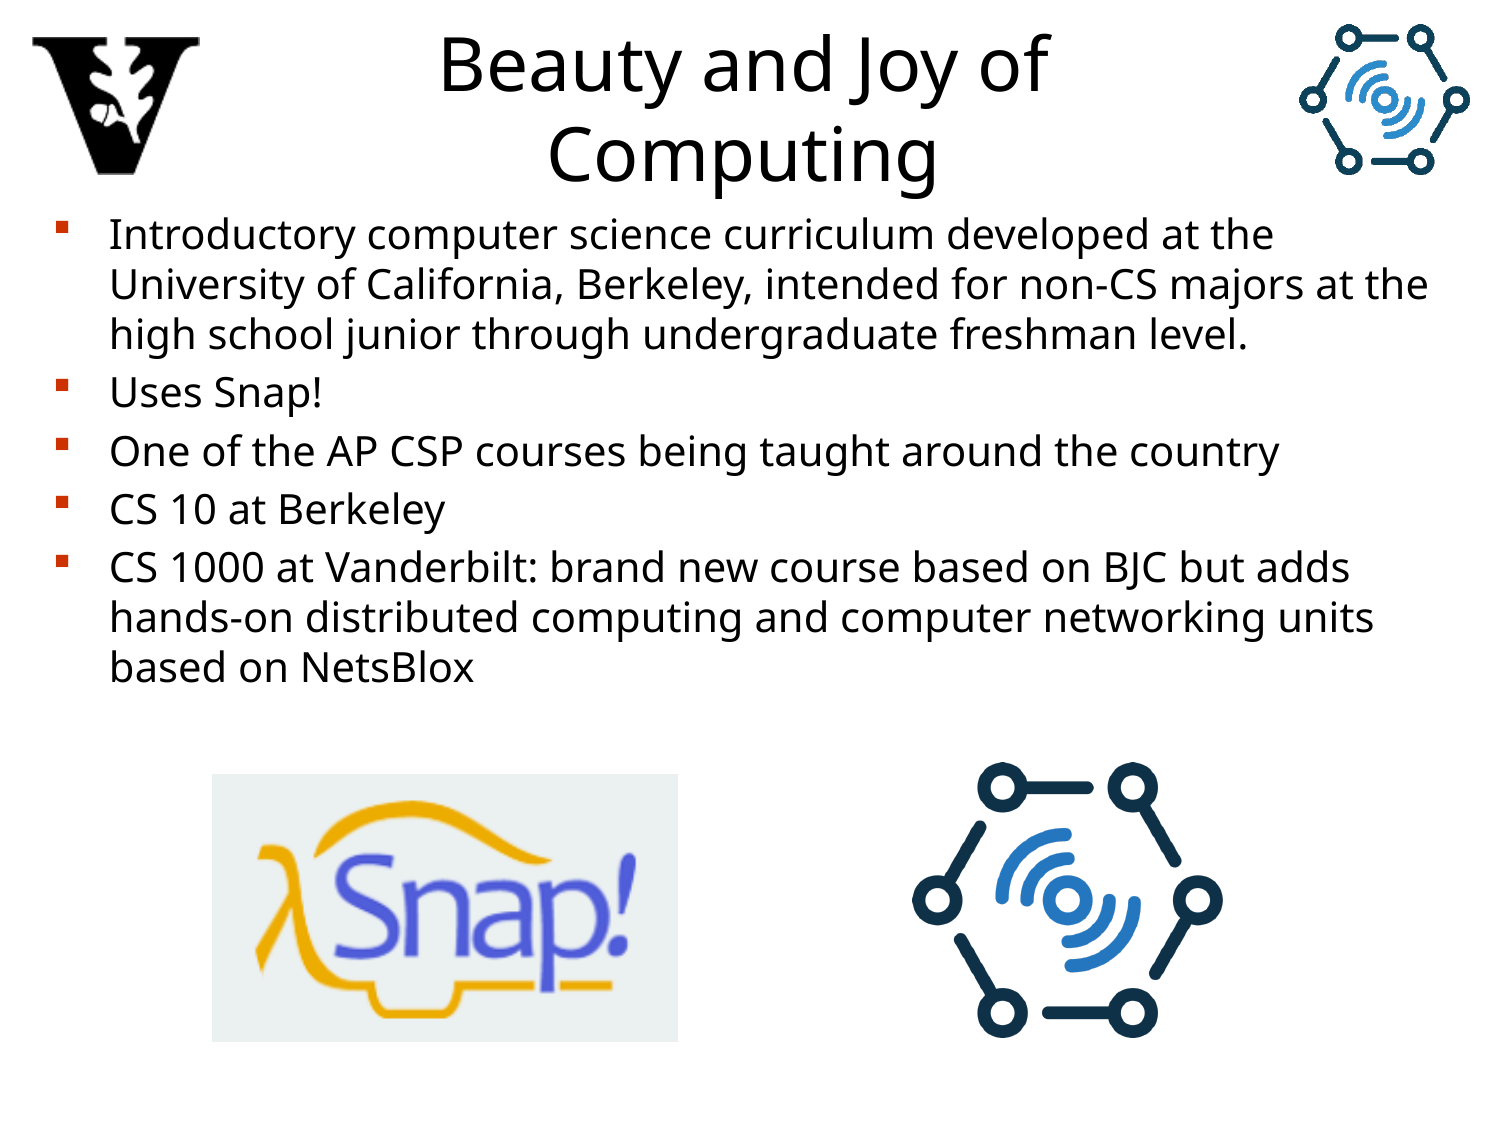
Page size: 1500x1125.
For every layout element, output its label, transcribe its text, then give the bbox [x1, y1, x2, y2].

picture [212, 774, 678, 1042]
list Introductory computer science curriculum developed at the University of California, Berkeley, intended for non-CS majors at the high school junior through undergraduate freshman level. Uses Snap! One of the AP CSP courses being taught around the country CS 10 at Berkeley CS 1000 at Vanderbilt: brand new course based on BJC but adds hands-on distributed computing and computer networking units based on NetsBlox [37, 200, 1450, 938]
picture [32, 37, 200, 175]
picture [912, 762, 1223, 1038]
picture [1299, 24, 1470, 175]
title Beauty and Joy of Computing [237, 37, 1250, 175]
